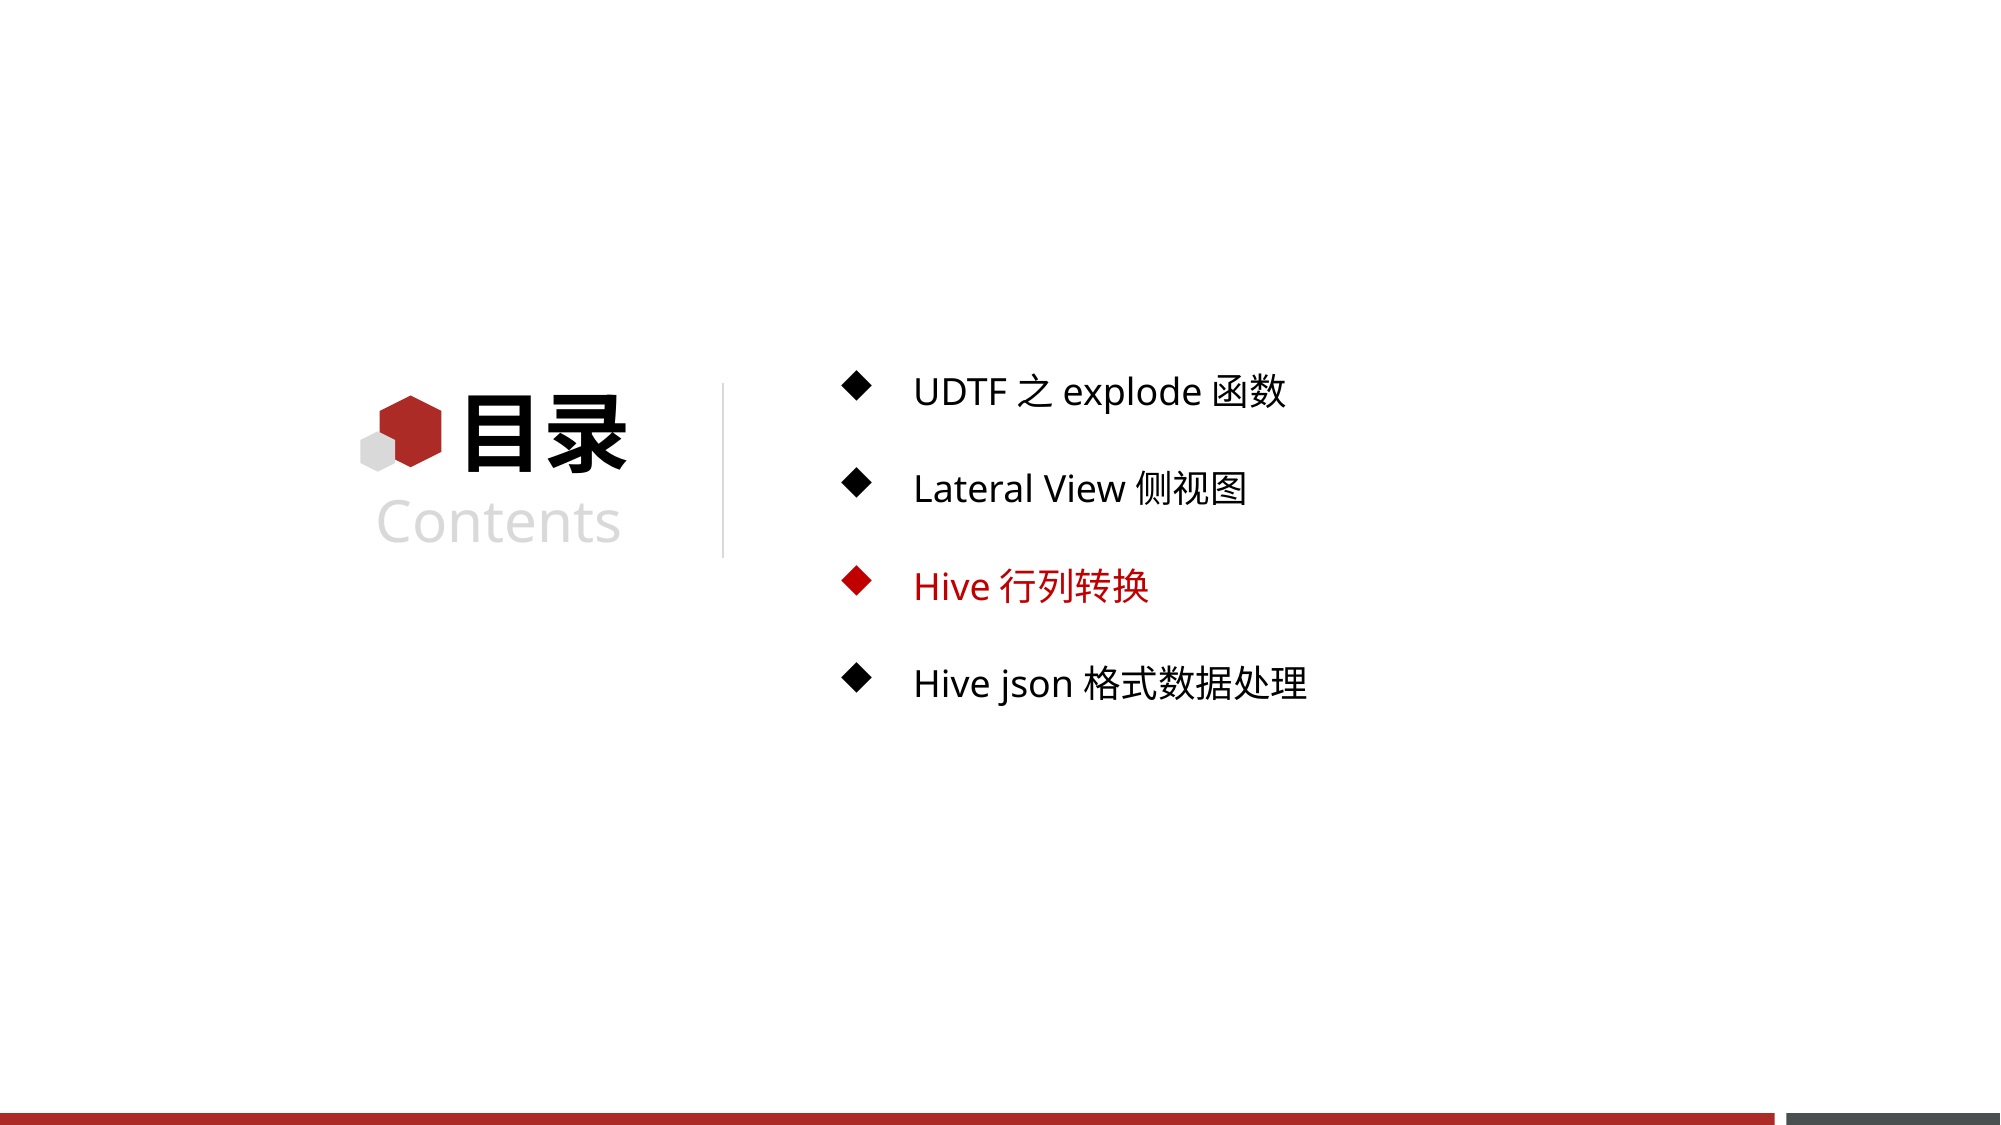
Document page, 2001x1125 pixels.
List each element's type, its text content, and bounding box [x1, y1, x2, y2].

list UDTF之explode函数 Lateral View侧视图 Hive行列转换 Hive json格式数据处理 [823, 165, 1804, 864]
